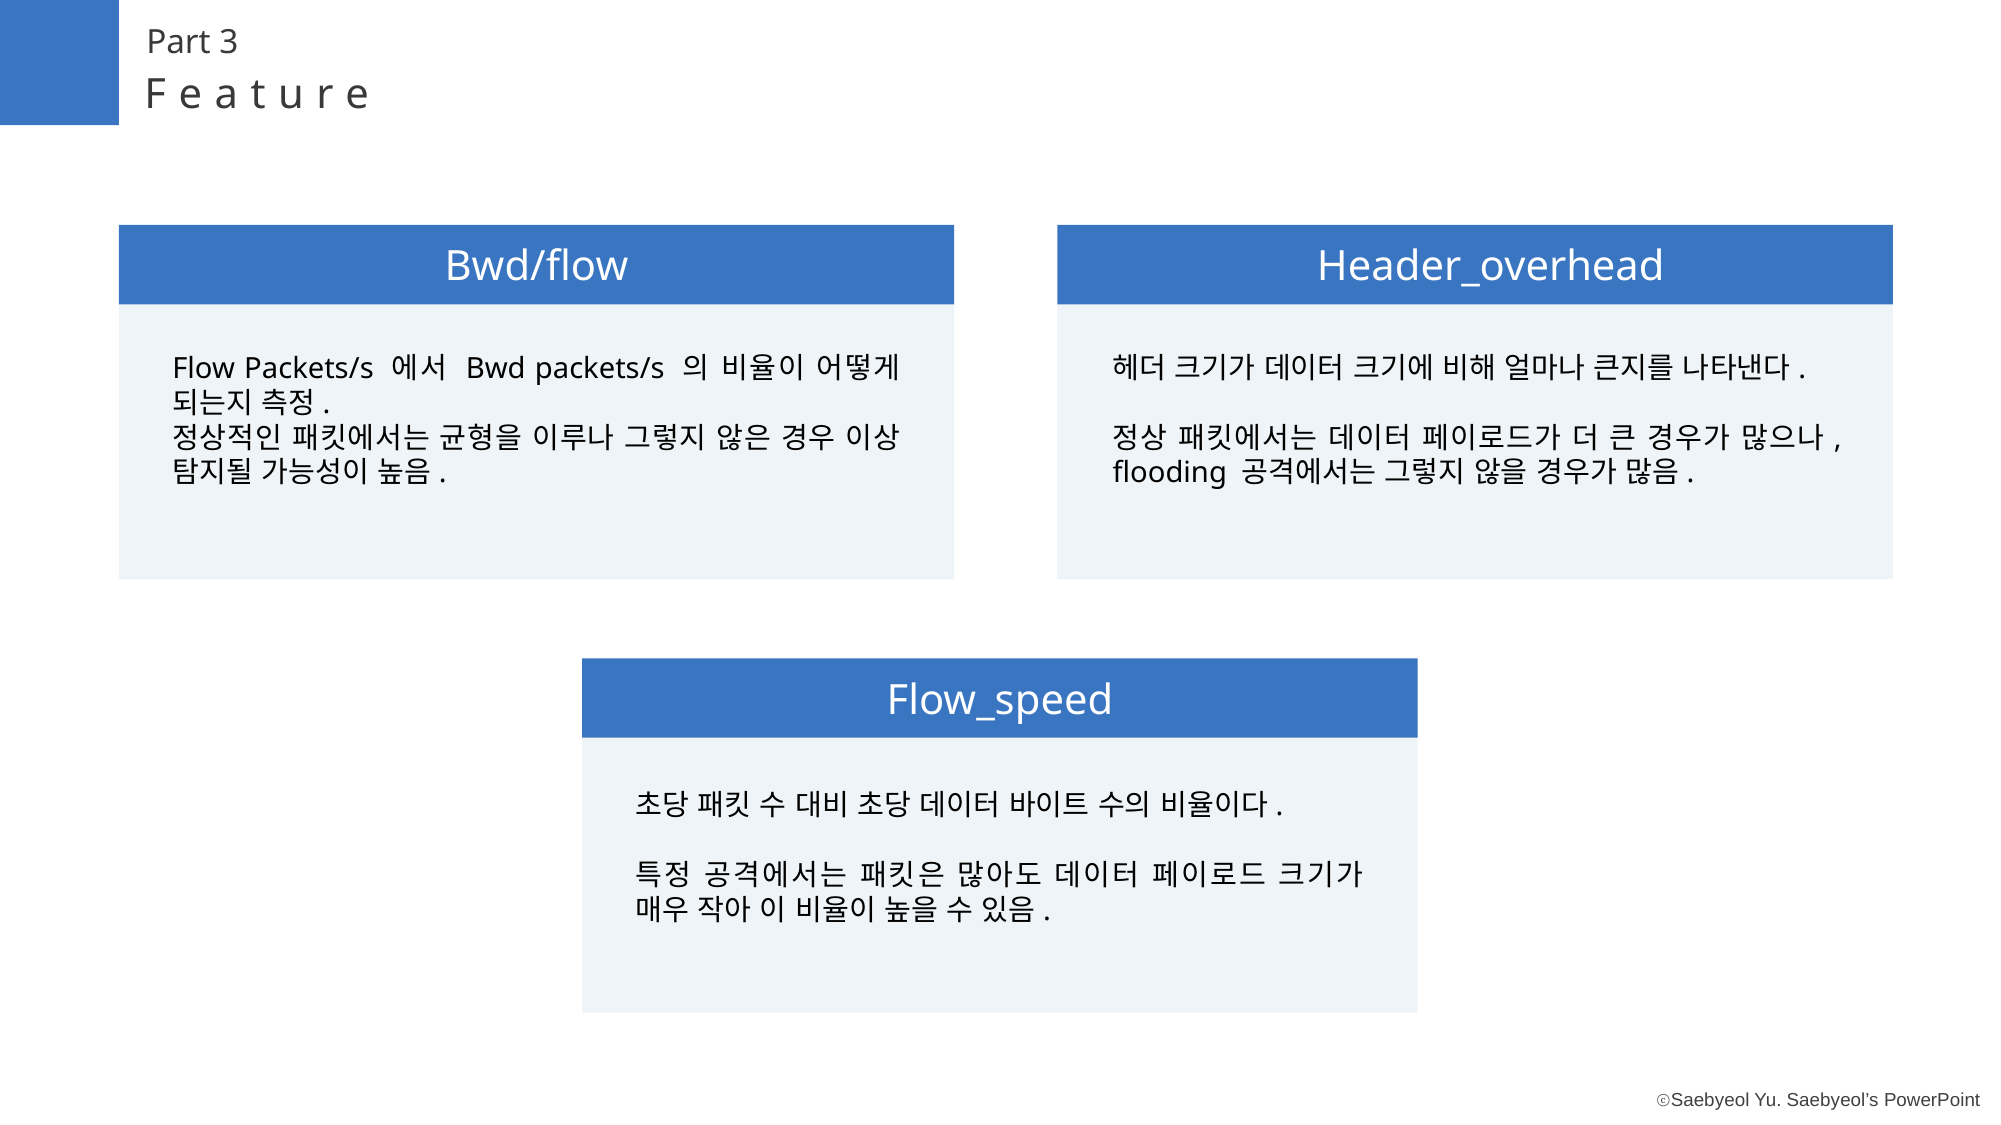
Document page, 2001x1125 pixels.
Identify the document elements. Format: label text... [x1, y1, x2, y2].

text_box [1056, 305, 1894, 580]
text_box [0, 0, 120, 126]
text_box [118, 305, 955, 580]
text_box Header_overhead [1302, 231, 1680, 297]
text_box Flow Packets/s 에서 Bwd packets/s 의 비율이 어떻게 되는지 측정. 정상적인 패킷에서는 균형을 이루나 그렇지 않은 경우 이상 탐지될 가능성이 높음. [157, 341, 916, 497]
text_box Flow_speed [871, 665, 1129, 731]
text_box [118, 224, 955, 305]
text_box 헤더 크기가 데이터 크기에 비해 얼마나 큰지를 나타낸다. 정상 패킷에서는 데이터 페이로드가 더 큰 경우가 많으나, flooding 공격에서는 그렇지 않을 경우가 많음. [1097, 341, 1857, 497]
text_box Feature [129, 59, 384, 125]
text_box [581, 657, 1419, 739]
text_box [1056, 224, 1894, 305]
text_box Part 3 [131, 12, 254, 59]
text_box [581, 739, 1419, 1014]
text_box Bwd/flow [429, 231, 644, 297]
text_box 초당 패킷 수 대비 초당 데이터 바이트 수의 비율이다. 특정 공격에서는 패킷은 많아도 데이터 페이로드 크기가 매우 작아 이 비율이 높을 수 있음. [620, 779, 1380, 934]
